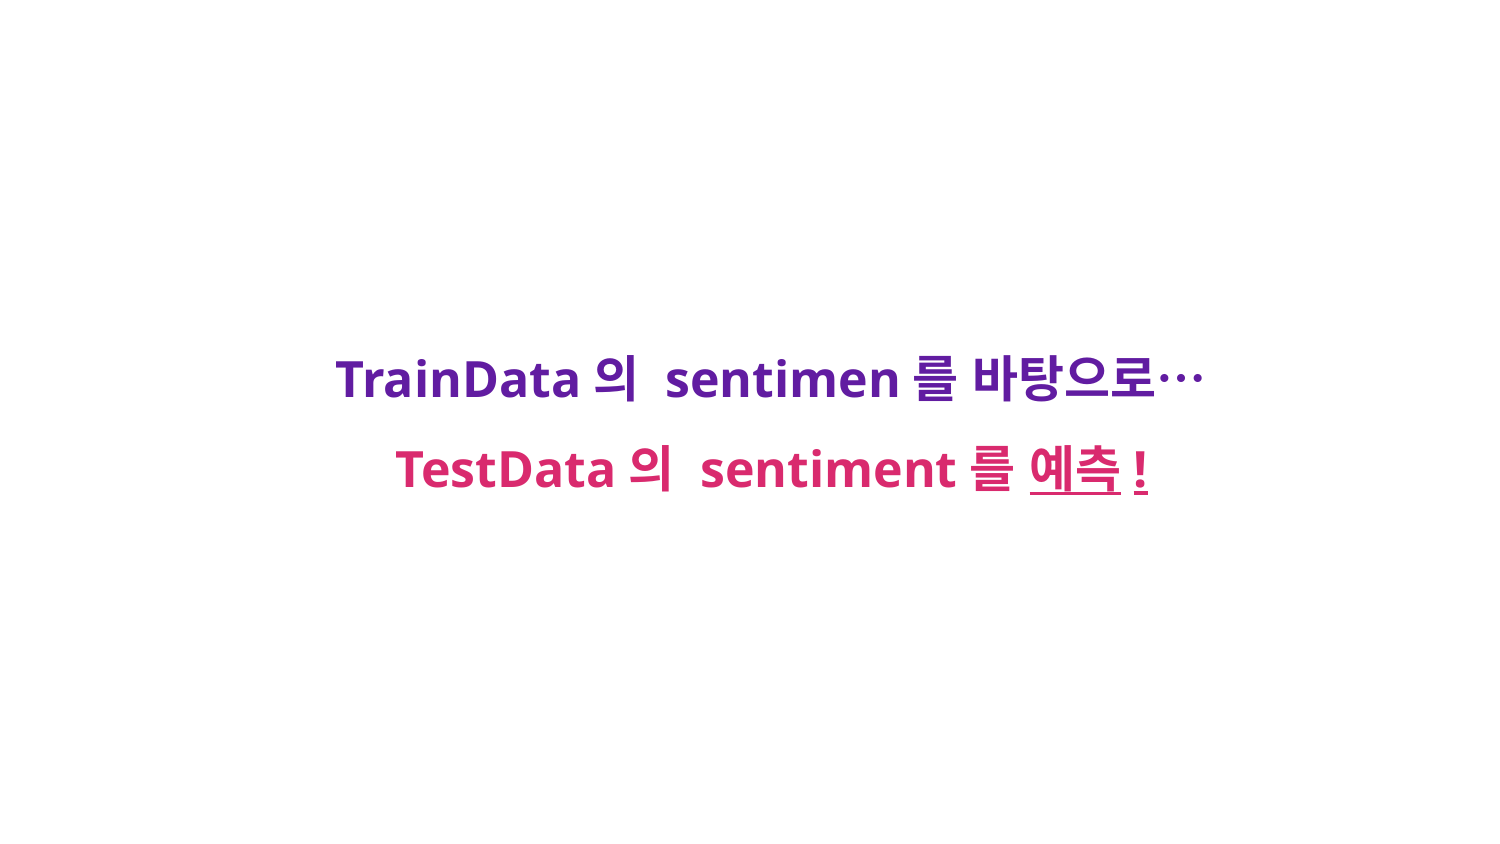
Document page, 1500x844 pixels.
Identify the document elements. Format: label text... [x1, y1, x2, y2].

text_box TrainData의 sentimen를 바탕으로… TestData의 sentiment를 예측! [218, 310, 1339, 634]
